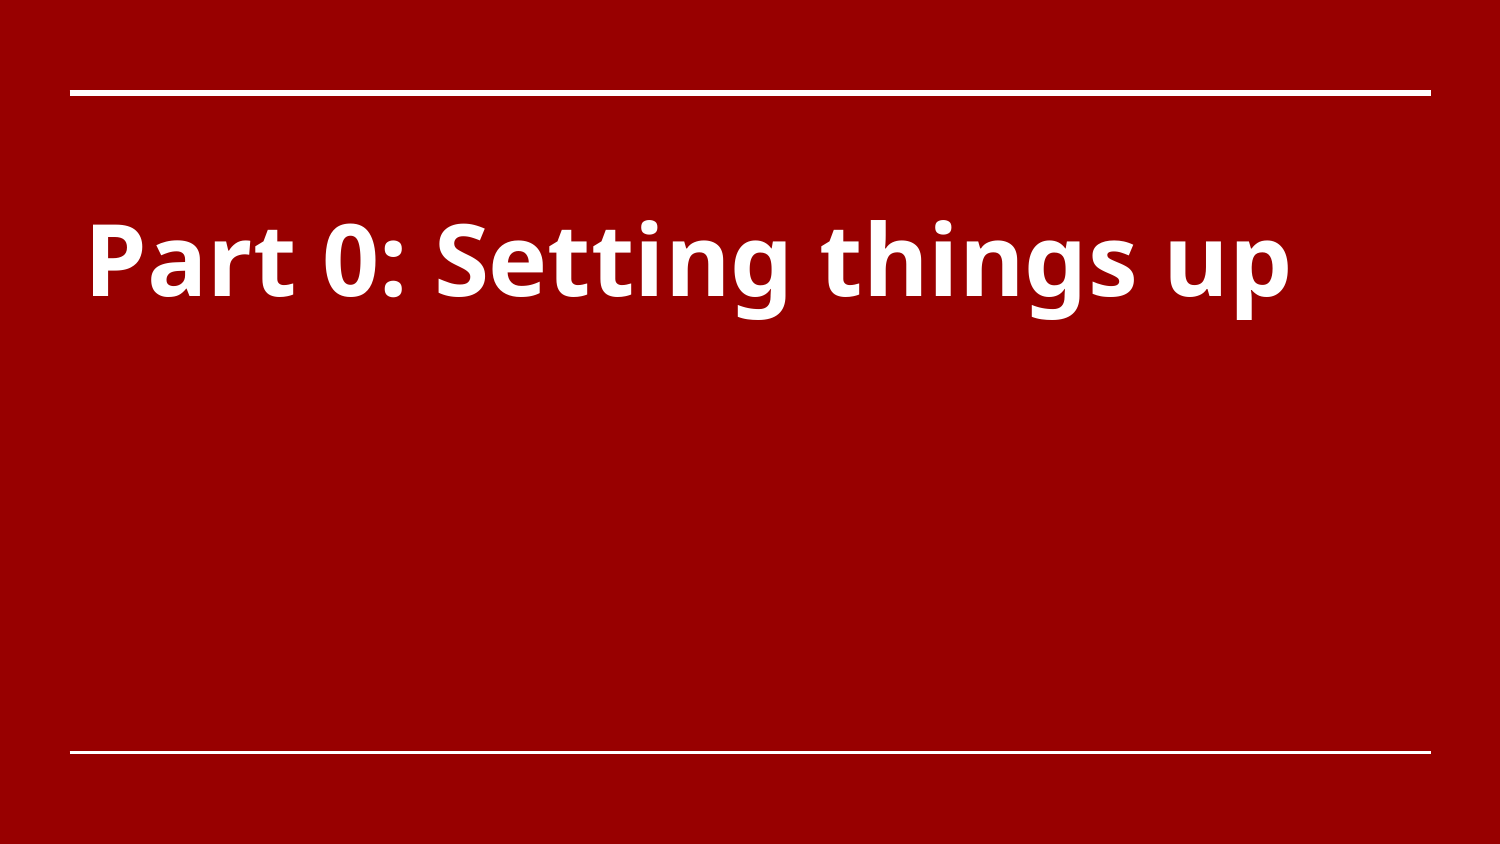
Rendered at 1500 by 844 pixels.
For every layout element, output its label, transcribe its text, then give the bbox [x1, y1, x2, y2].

title Part 0: Setting things up [69, 130, 1431, 383]
